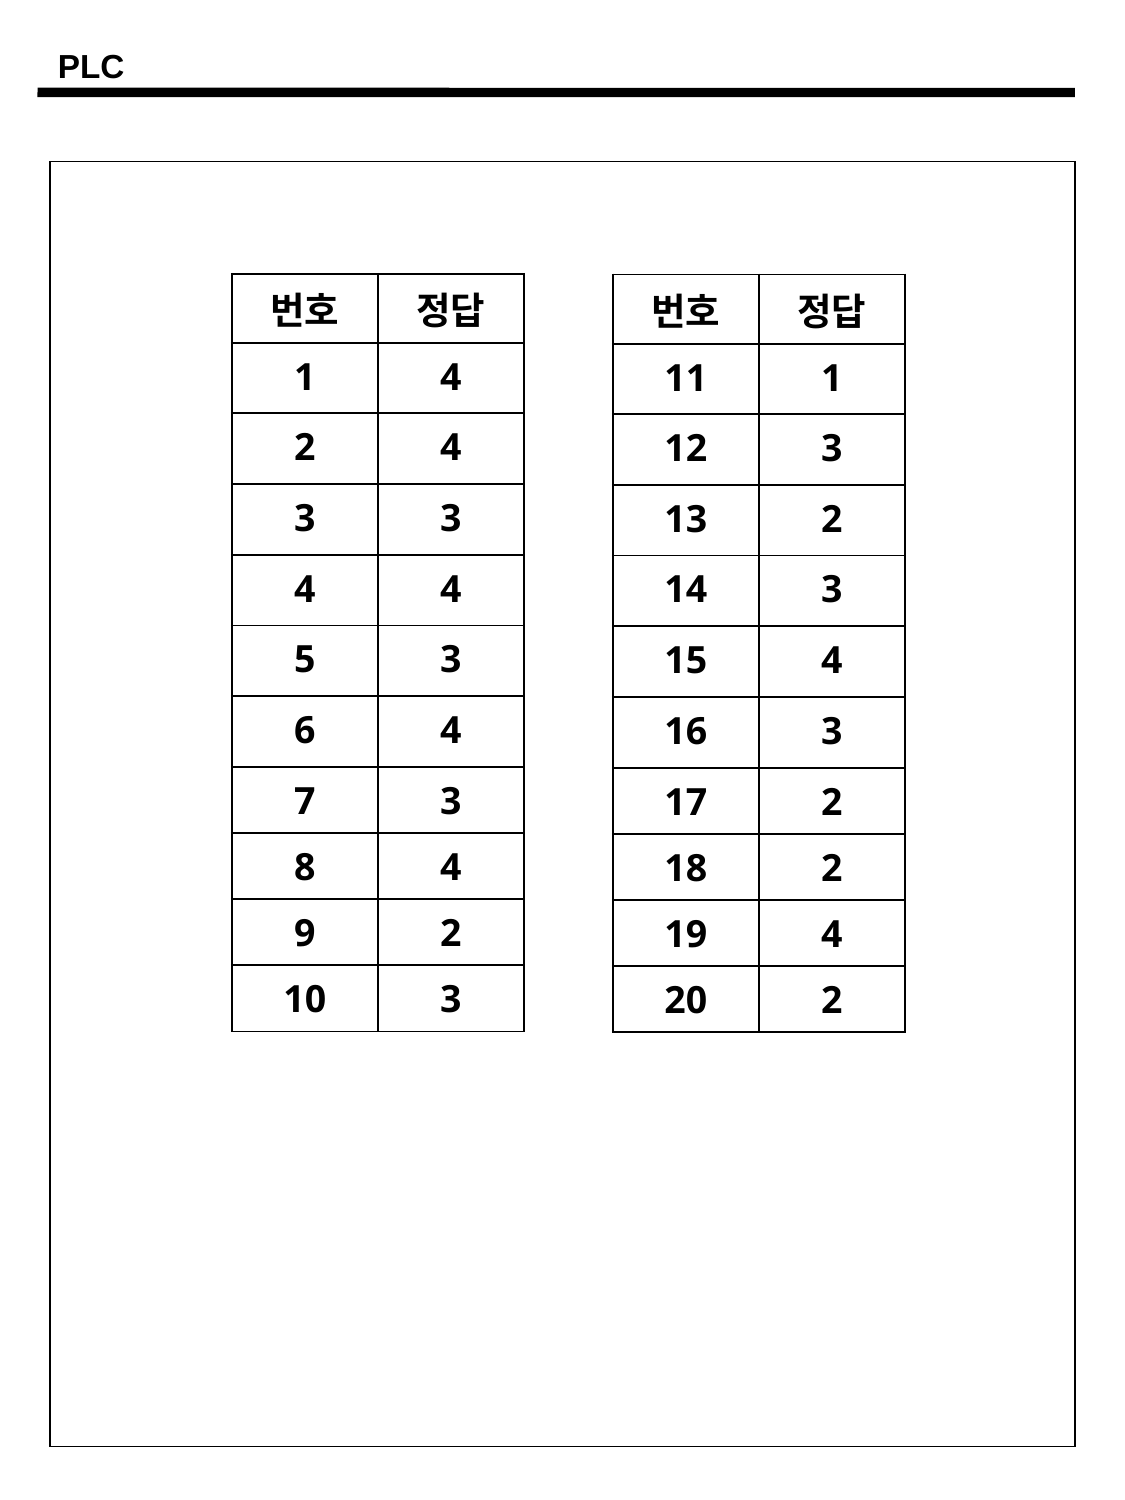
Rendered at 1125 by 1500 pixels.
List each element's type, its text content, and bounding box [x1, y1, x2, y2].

table_cell 4 [233, 556, 377, 625]
table_cell 1 [233, 344, 377, 412]
text_box [50, 161, 1075, 1447]
table_cell 4 [379, 556, 523, 625]
table_cell 3 [760, 415, 904, 484]
table_cell 16 [614, 698, 758, 767]
table_cell 19 [614, 901, 758, 965]
table_cell 4 [379, 697, 523, 766]
table_cell 9 [233, 900, 377, 964]
table_cell 6 [233, 697, 377, 766]
table_cell 4 [379, 834, 523, 898]
table_cell 13 [614, 486, 758, 555]
table_cell 2 [233, 414, 377, 483]
table_header 번호 [233, 275, 377, 342]
table_cell 2 [379, 900, 523, 964]
table_cell 2 [760, 967, 904, 1031]
table_cell 3 [379, 768, 523, 832]
table_cell 4 [760, 627, 904, 696]
table_cell 1 [760, 345, 904, 413]
table_cell 14 [614, 556, 758, 625]
table_cell 3 [379, 966, 523, 1031]
table_cell 12 [614, 415, 758, 484]
table_cell 2 [760, 835, 904, 899]
table_cell 7 [233, 768, 377, 832]
table_cell 3 [379, 626, 523, 695]
table_cell 3 [379, 485, 523, 554]
table_cell 20 [614, 967, 758, 1031]
table_header 정답 [379, 275, 523, 342]
table_cell 11 [614, 345, 758, 413]
table_header 번호 [614, 275, 758, 343]
text_box PLC [43, 37, 140, 93]
table_cell 8 [233, 834, 377, 898]
table_cell 3 [233, 485, 377, 554]
table_header 정답 [760, 275, 904, 343]
table_cell 3 [760, 698, 904, 767]
table_cell 17 [614, 769, 758, 833]
table_cell 4 [760, 901, 904, 965]
table_cell 4 [379, 344, 523, 412]
table_cell 3 [760, 556, 904, 625]
table_cell 4 [379, 414, 523, 483]
table_cell 10 [233, 966, 377, 1031]
table_cell 18 [614, 835, 758, 899]
table_cell 5 [233, 626, 377, 695]
table_cell 15 [614, 627, 758, 696]
table_cell 2 [760, 486, 904, 555]
table_cell 2 [760, 769, 904, 833]
